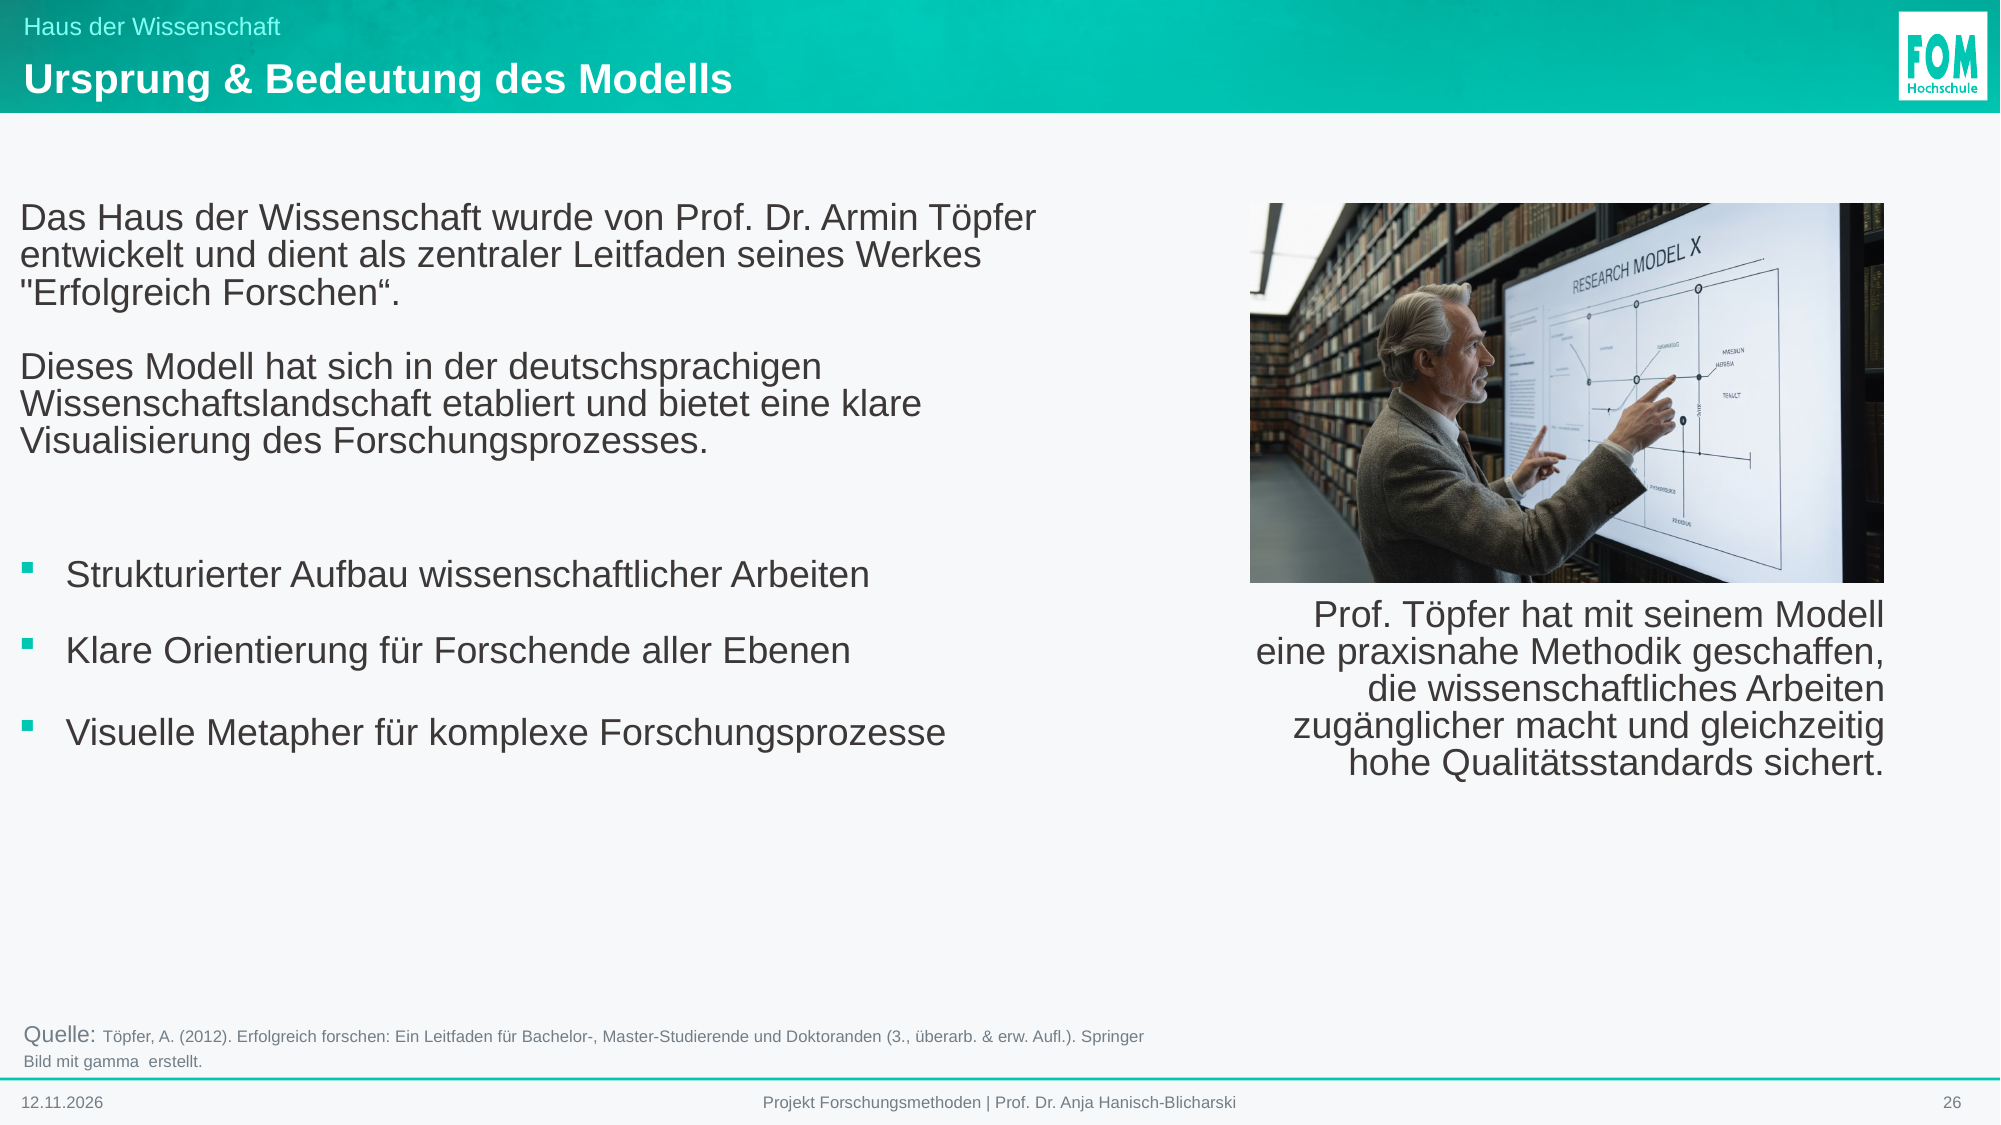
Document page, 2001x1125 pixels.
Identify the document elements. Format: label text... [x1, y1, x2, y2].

text_box Klare Orientierung für Forschende aller Ebenen [18, 633, 915, 700]
picture [0, 0, 2000, 113]
slide_number 26 [1659, 1084, 1977, 1125]
text_box Strukturierter Aufbau wissenschaftlicher Arbeiten [18, 557, 942, 655]
text_box Das Haus der Wissenschaft wurde von Prof. Dr. Armin Töpfer entwickelt und dient als zentraler Leitfaden seines Werkes "Erfolgreich Forschen“. Dieses Modell hat sich in der deutschsprachigen Wissenschaftslandschaft etabliert und bietet eine klare Visualisierung des Forschungsprozesses. [19, 201, 1055, 513]
text_box Visuelle Metapher für komplexe Forschungsprozesse [18, 716, 652, 754]
footer Projekt Forschungsmethoden | Prof. Dr. Anja Hanisch-Blicharski [391, 1084, 1609, 1125]
picture [1250, 203, 1884, 583]
list Quelle: Töpfer, A. (2012). Erfolgreich forschen: Ein Leitfaden für Bachelor-, Master-Studierende und Doktoranden (3., überarb. & erw. Aufl.). Springer Bild mit gamma erstellt. [23, 1021, 1977, 1071]
text_box Prof. Töpfer hat mit seinem Modell eine praxisnahe Methodik geschaffen, die wissenschaftliches Arbeiten zugänglicher macht und gleichzeitig hohe Qualitätsstandards sichert. [1252, 597, 1886, 710]
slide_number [21, 1084, 357, 1125]
title Haus der Wissenschaft [23, 10, 1784, 41]
list Ursprung & Bedeutung des Modells [23, 51, 1784, 107]
